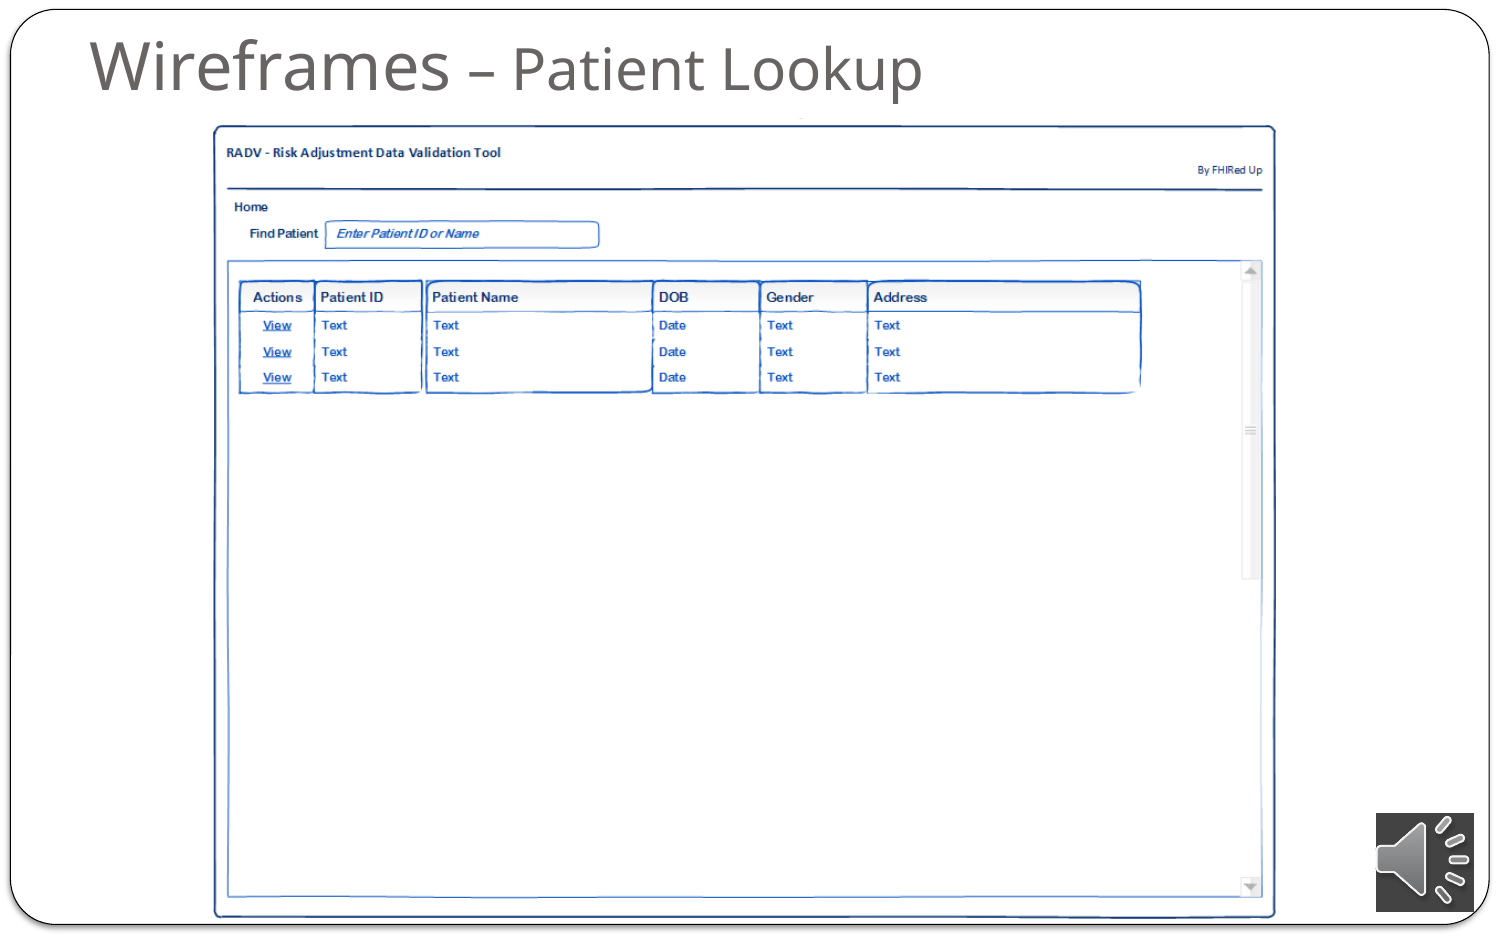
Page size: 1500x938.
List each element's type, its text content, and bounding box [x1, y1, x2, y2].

picture [212, 93, 1277, 919]
title Wireframes – Patient Lookup [75, 31, 1350, 119]
picture [1374, 812, 1476, 913]
